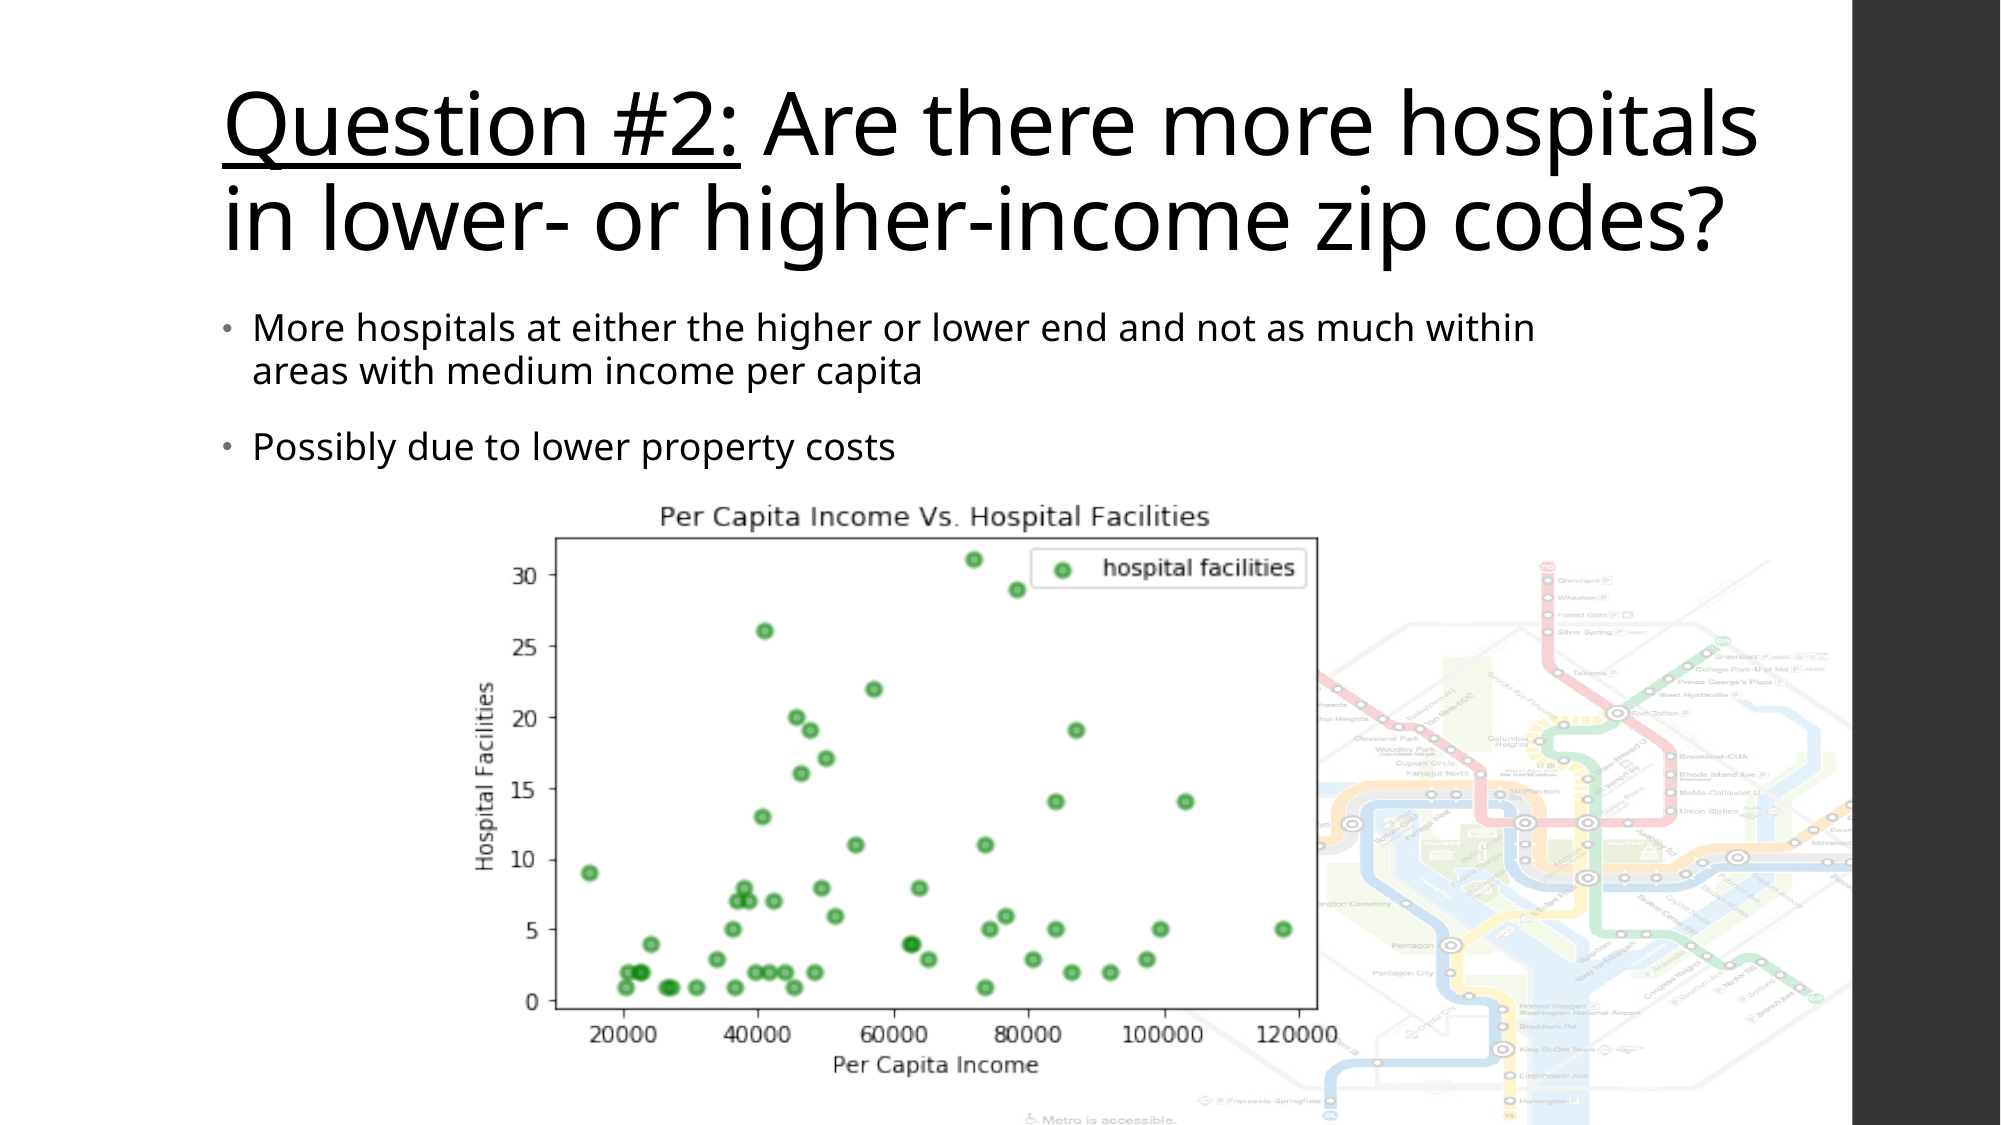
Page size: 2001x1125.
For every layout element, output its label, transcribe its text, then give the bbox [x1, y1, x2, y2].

list More hospitals at either the higher or lower end and not as much within areas with medium income per capita Possibly due to lower property costs [206, 299, 1617, 1014]
title Question #2: Are there more hospitals in lower- or higher-income zip codes? [206, 60, 1797, 278]
picture [462, 490, 1358, 1091]
